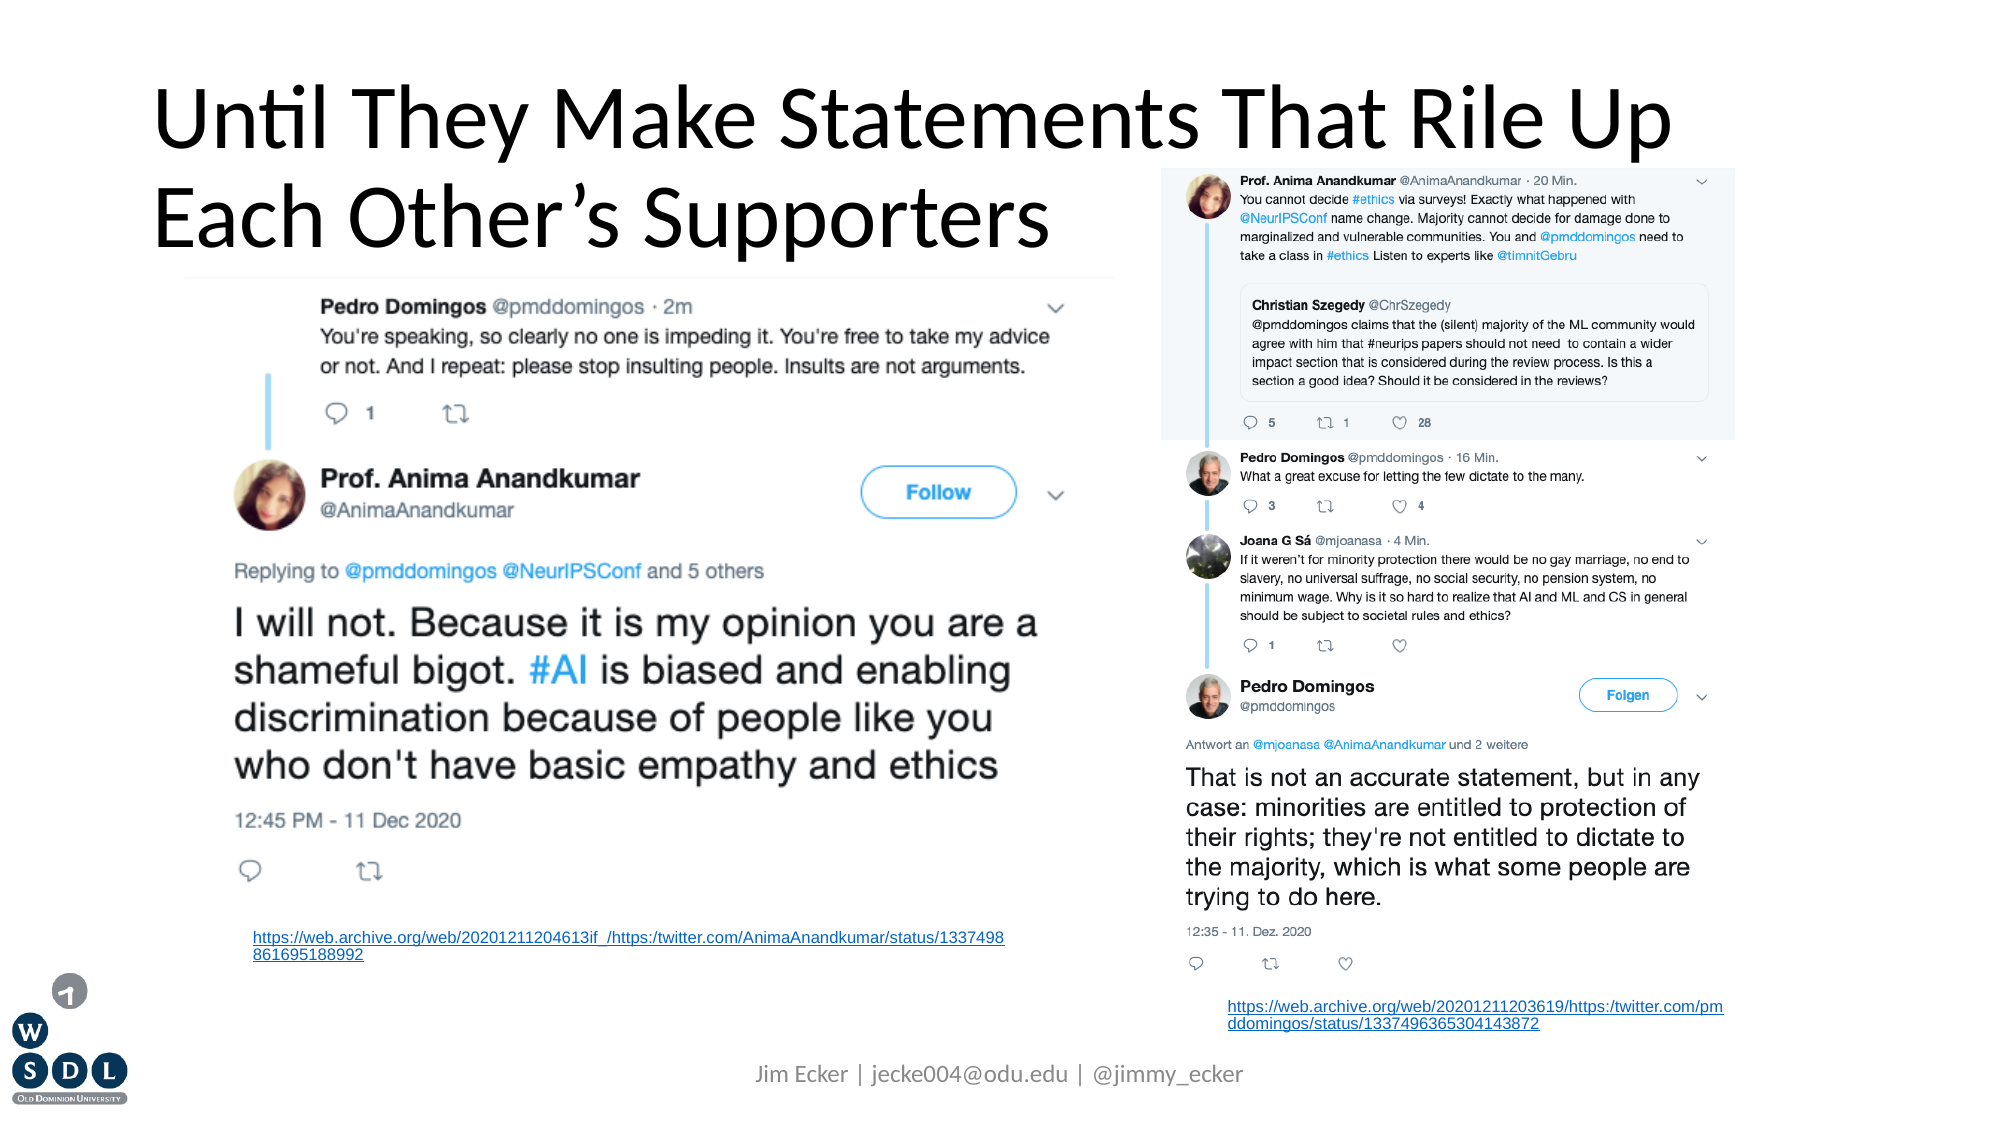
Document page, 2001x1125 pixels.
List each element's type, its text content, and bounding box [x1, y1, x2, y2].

title Until They Make Statements That Rile Up Each Other’s Supporters [137, 59, 1863, 278]
picture [2, 969, 138, 1106]
footer Jim Ecker | jecke004@odu.edu | @jimmy_ecker [662, 1042, 1338, 1103]
text_box https://web.archive.org/web/20201211203619/https:/twitter.com/pmddomingos/status/1337496365304143872 [1212, 994, 1740, 1024]
picture [1161, 168, 1736, 991]
text_box https://web.archive.org/web/20201211204613if_/https:/twitter.com/AnimaAnandkumar/status/1337498861695188992 [238, 934, 1023, 955]
picture [185, 276, 1114, 926]
